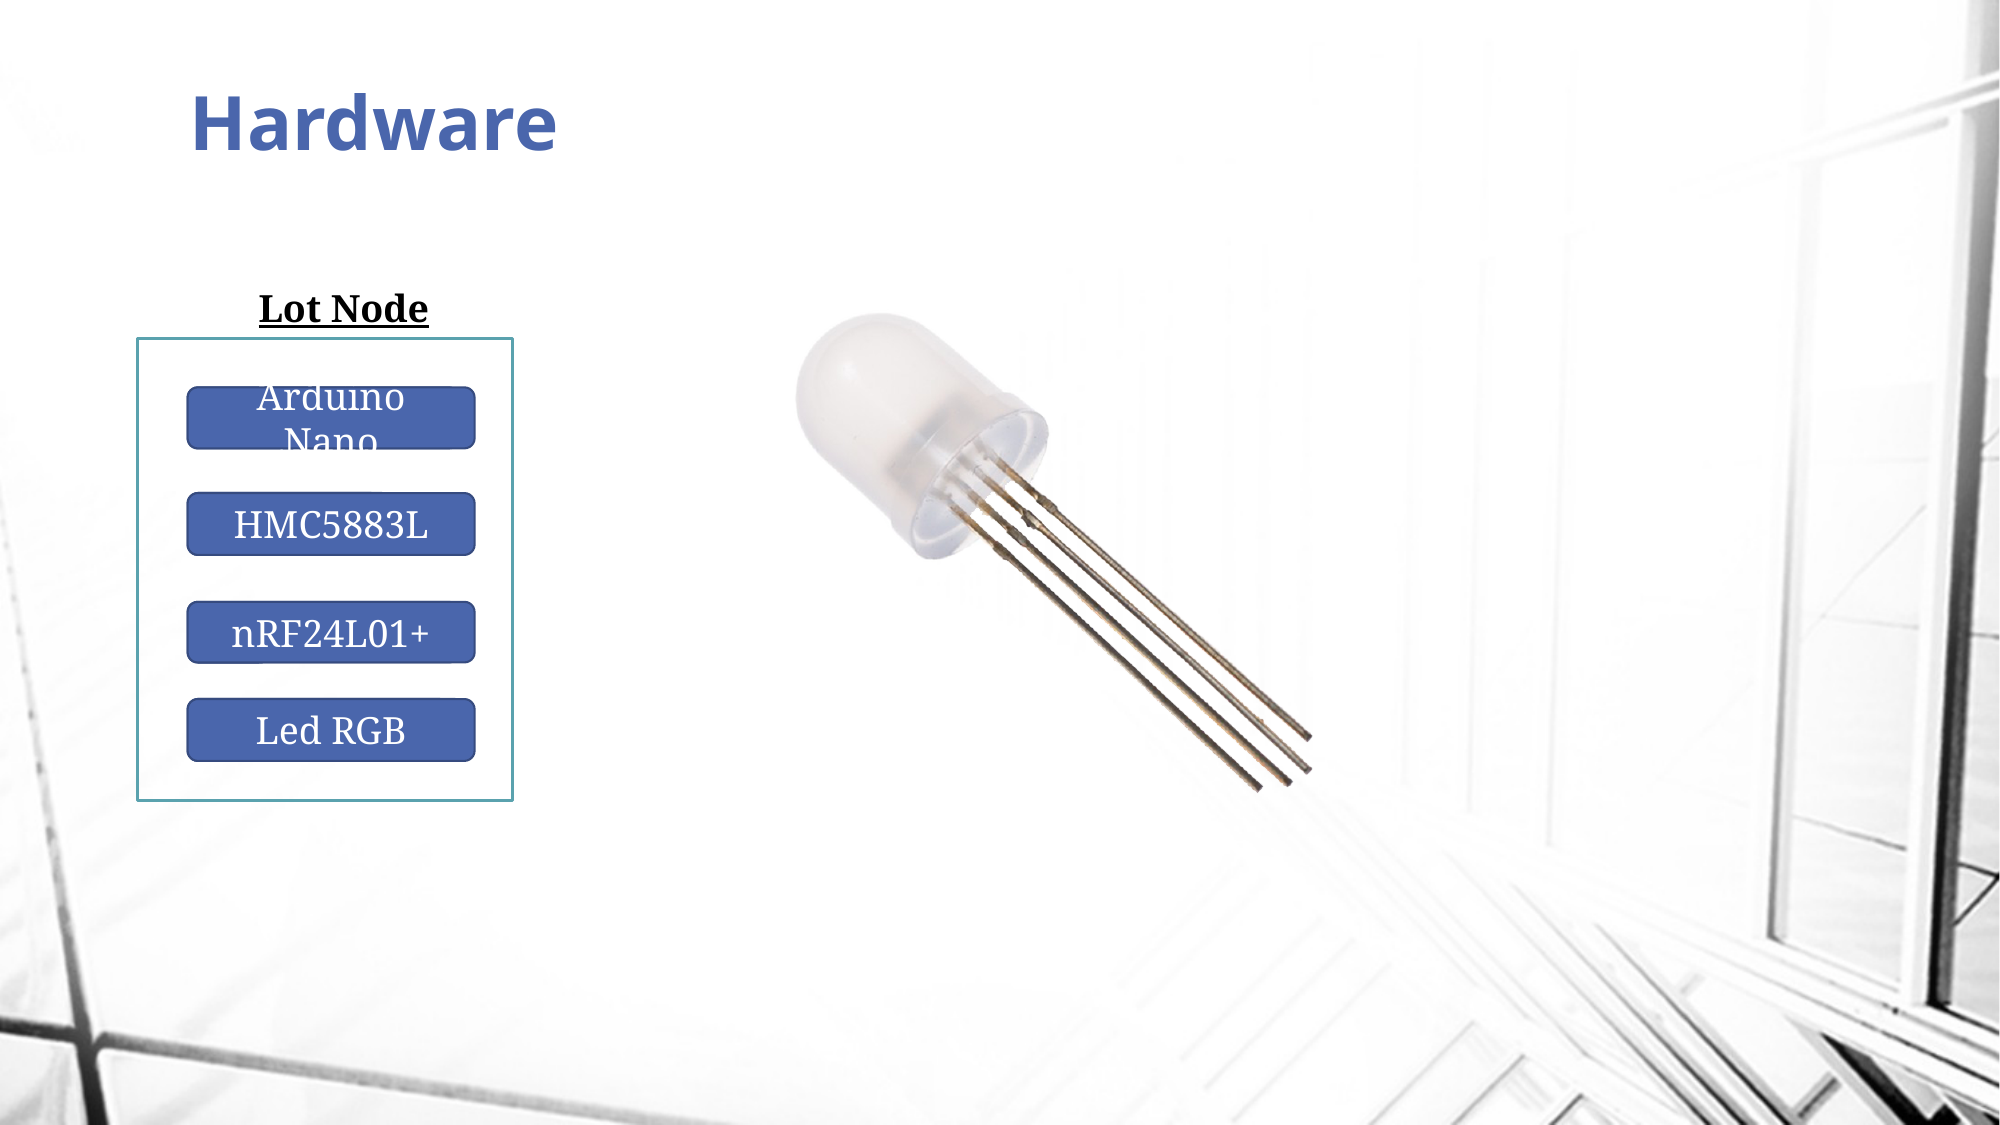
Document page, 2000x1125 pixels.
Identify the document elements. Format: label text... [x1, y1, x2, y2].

text_box nRF24L01+ [186, 600, 476, 664]
text_box HMC5883L [186, 491, 476, 556]
text_box [137, 338, 513, 801]
text_box Arduino Nano [186, 386, 476, 450]
picture [0, 0, 2000, 1125]
text_box Led RGB [186, 697, 476, 762]
text_box Lot Node [243, 277, 444, 338]
title Hardware [174, 87, 1600, 263]
